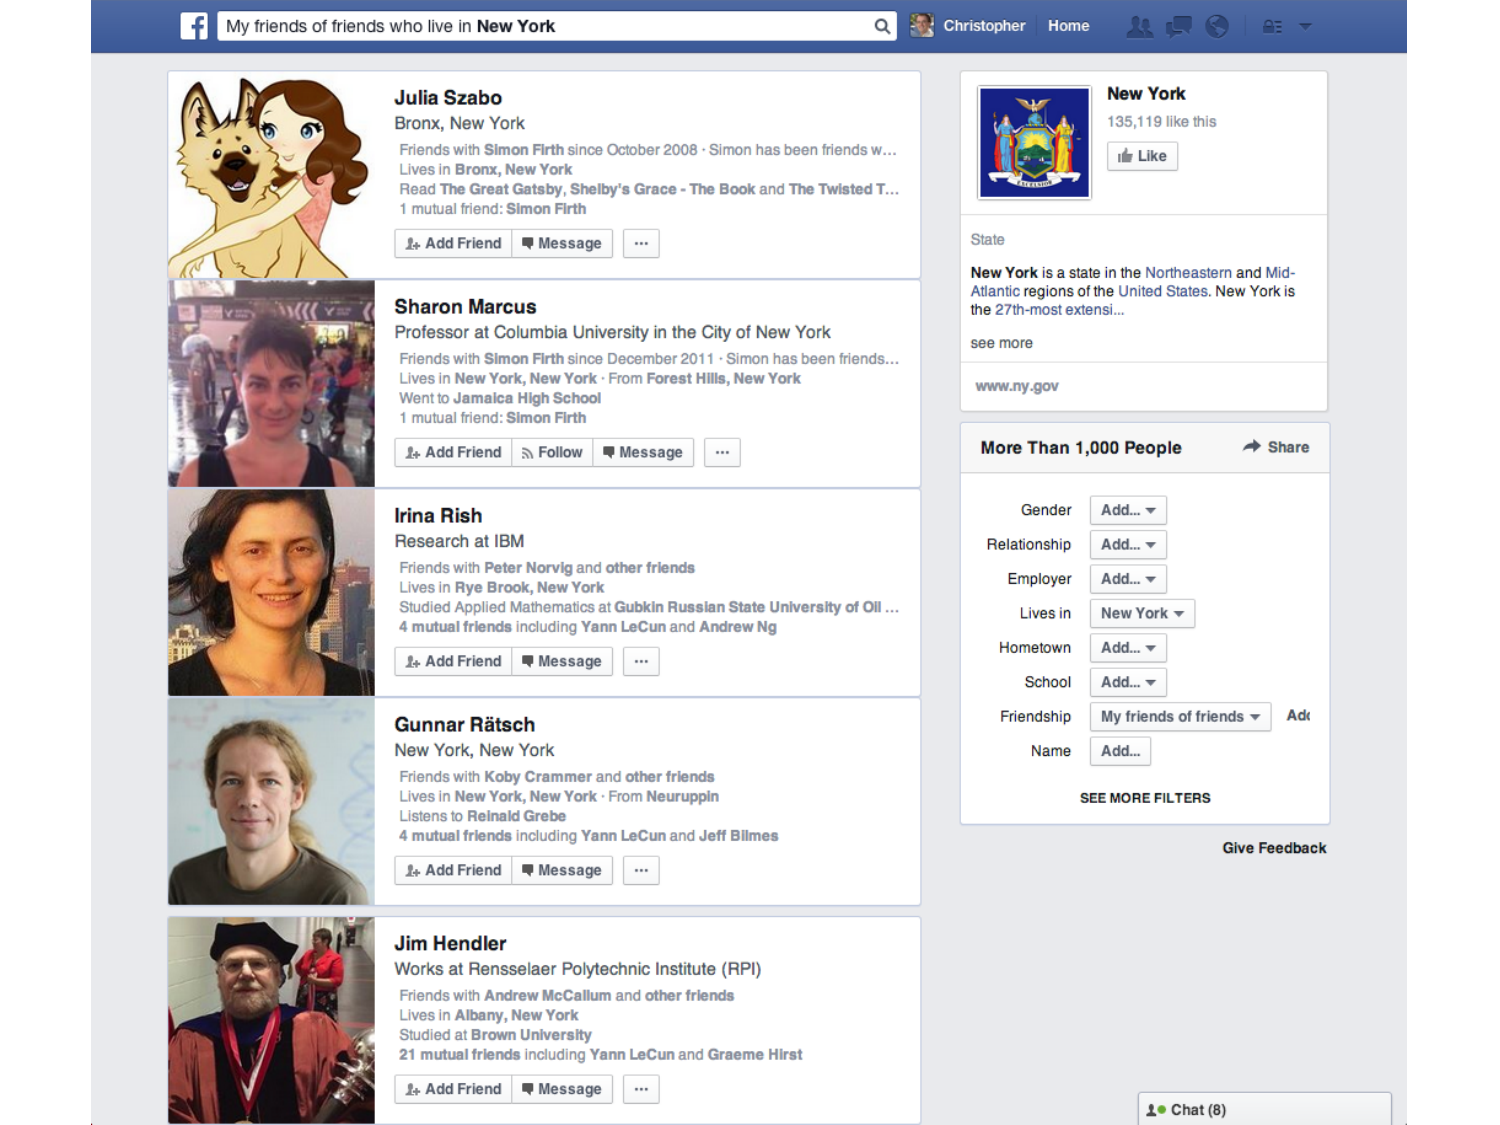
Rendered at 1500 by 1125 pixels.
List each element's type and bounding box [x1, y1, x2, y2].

picture [91, 0, 1408, 1125]
